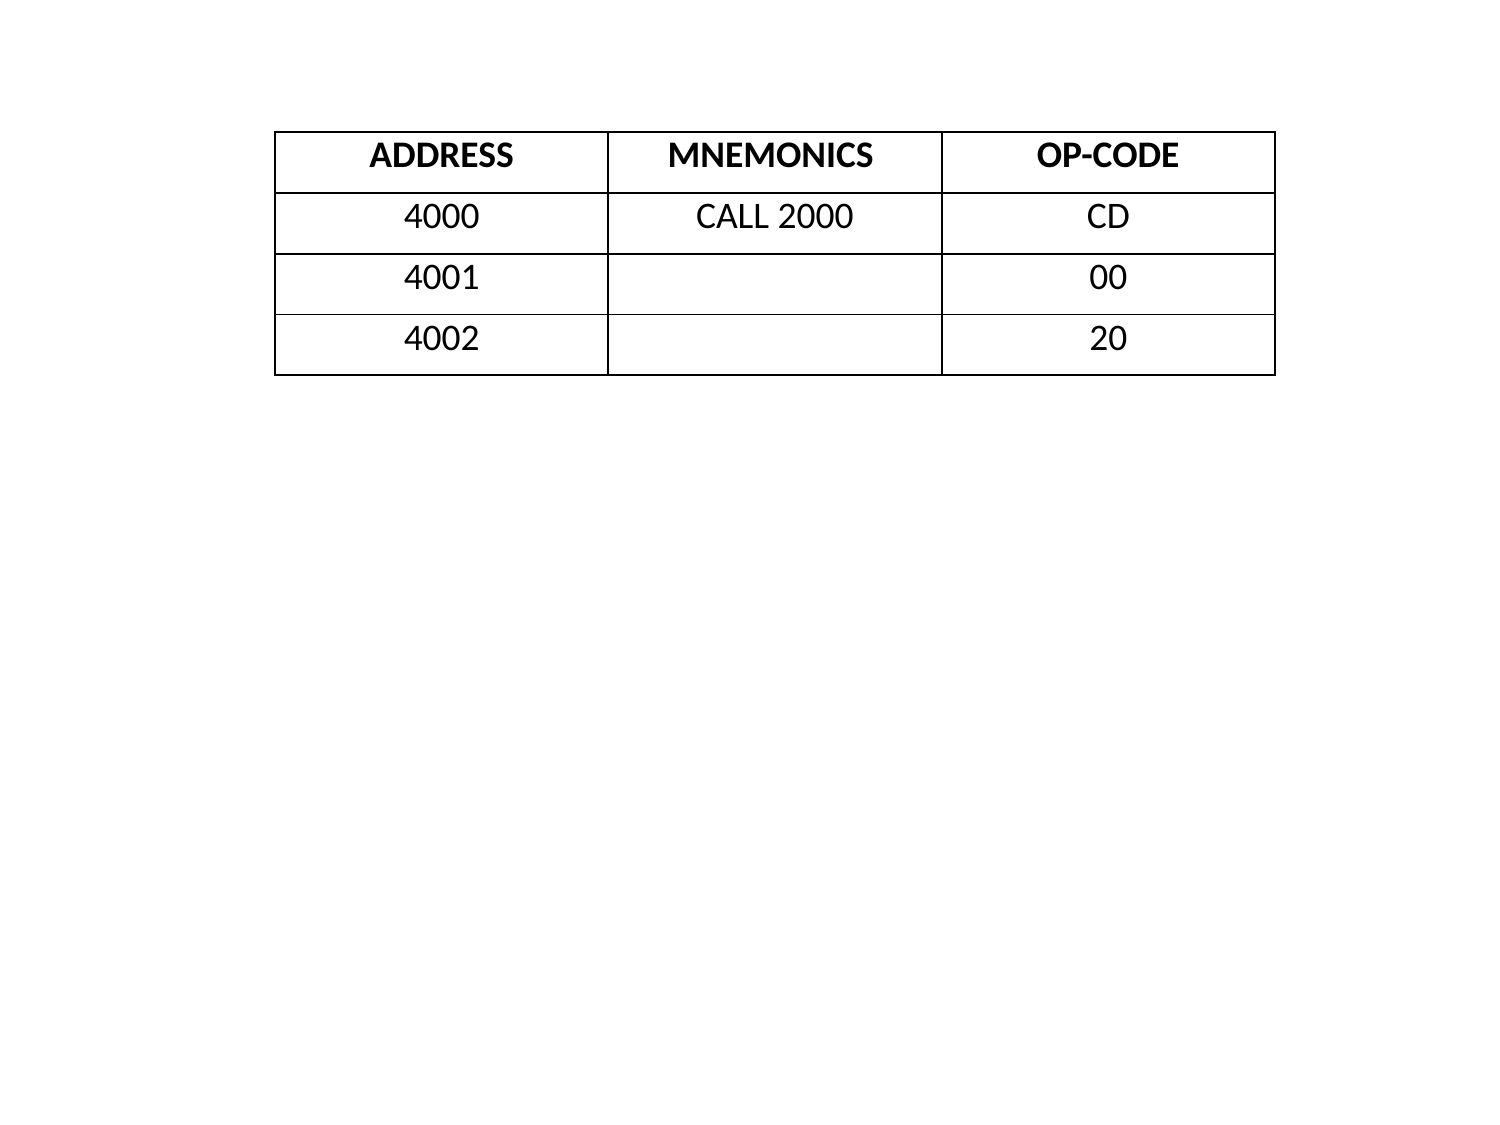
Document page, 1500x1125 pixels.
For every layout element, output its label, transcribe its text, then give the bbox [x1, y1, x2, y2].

table_cell [609, 255, 941, 314]
table_cell 00 [943, 255, 1274, 314]
table_cell CD [943, 194, 1274, 253]
table_header MNEMONICS [609, 133, 941, 192]
table_cell 4000 [276, 194, 607, 253]
table_cell CALL 2000 [609, 194, 941, 253]
table_cell 20 [943, 315, 1274, 374]
table_header OP-CODE [943, 133, 1274, 192]
table_header ADDRESS [276, 133, 607, 192]
table_cell 4002 [276, 315, 607, 374]
table_cell [609, 315, 941, 374]
table_cell 4001 [276, 255, 607, 314]
